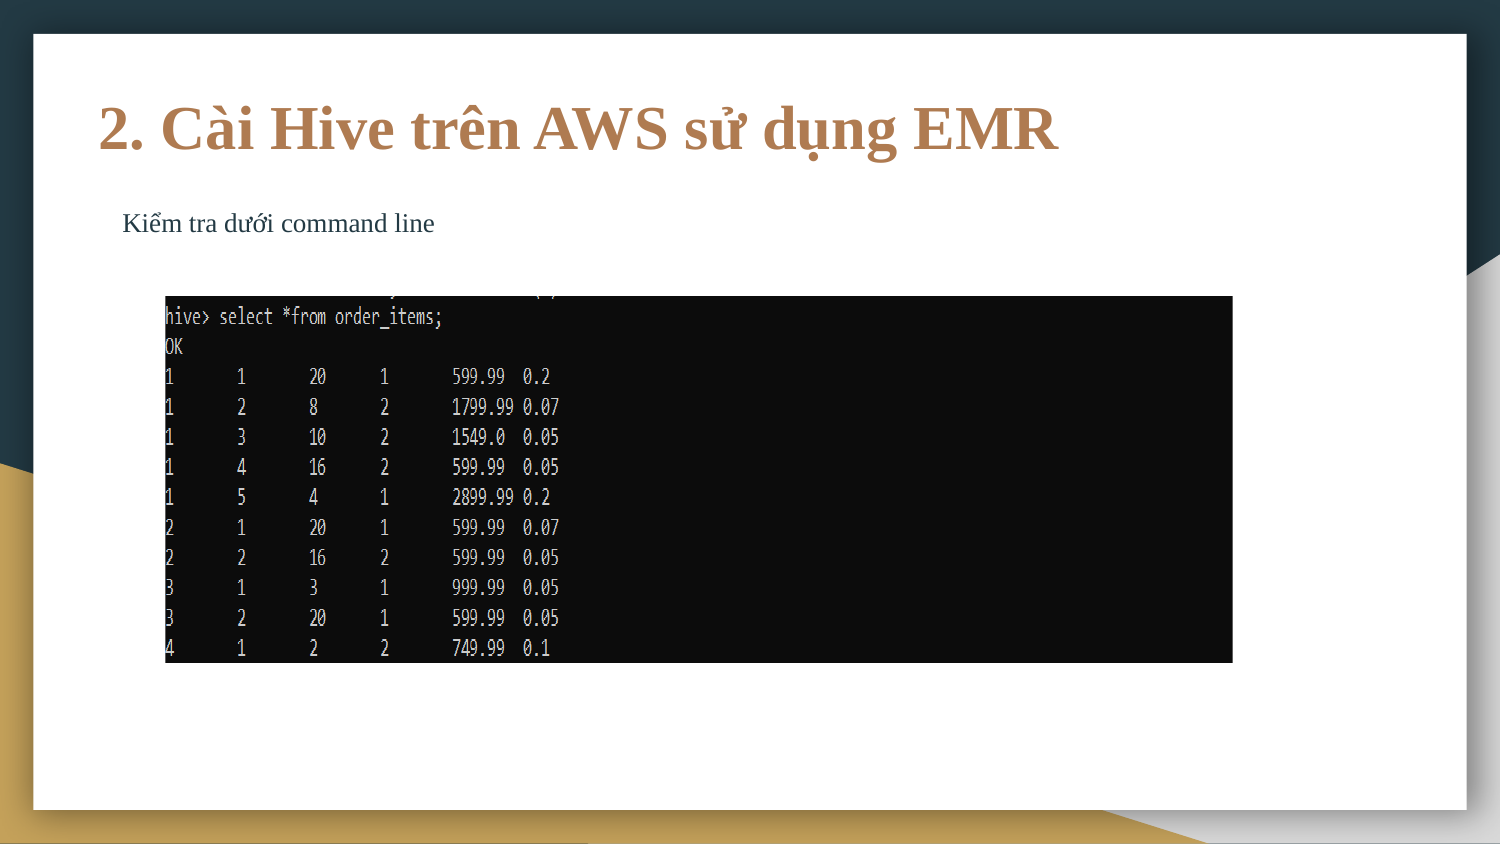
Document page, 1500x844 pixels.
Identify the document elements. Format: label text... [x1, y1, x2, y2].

title 2. Cài Hive trên AWS sử dụng EMR [83, 71, 1315, 229]
text_box Kiểm tra dưới command line [83, 185, 500, 257]
picture [165, 296, 1233, 663]
